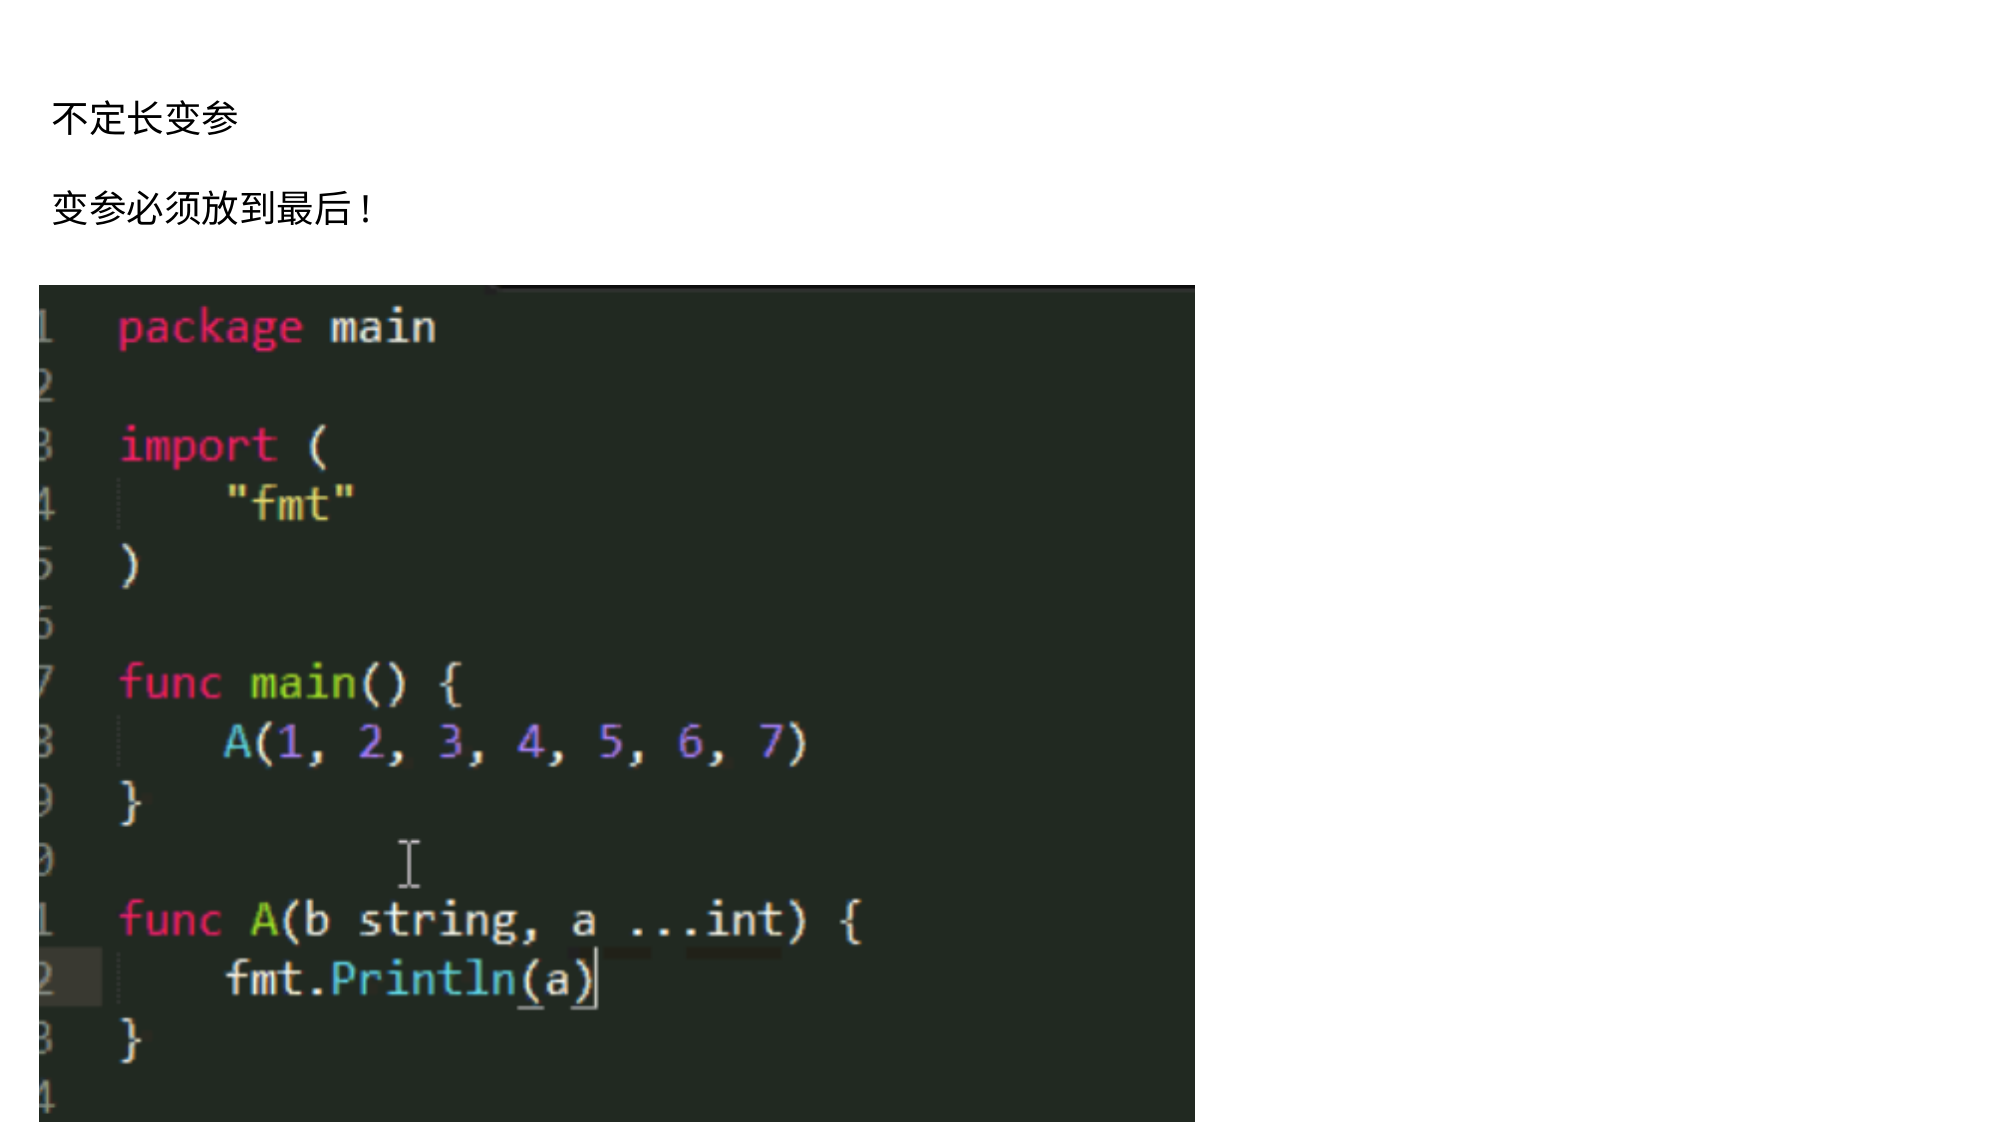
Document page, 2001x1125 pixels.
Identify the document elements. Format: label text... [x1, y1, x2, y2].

picture [39, 284, 1195, 1122]
text_box 不定长变参 变参必须放到最后! [36, 87, 386, 238]
